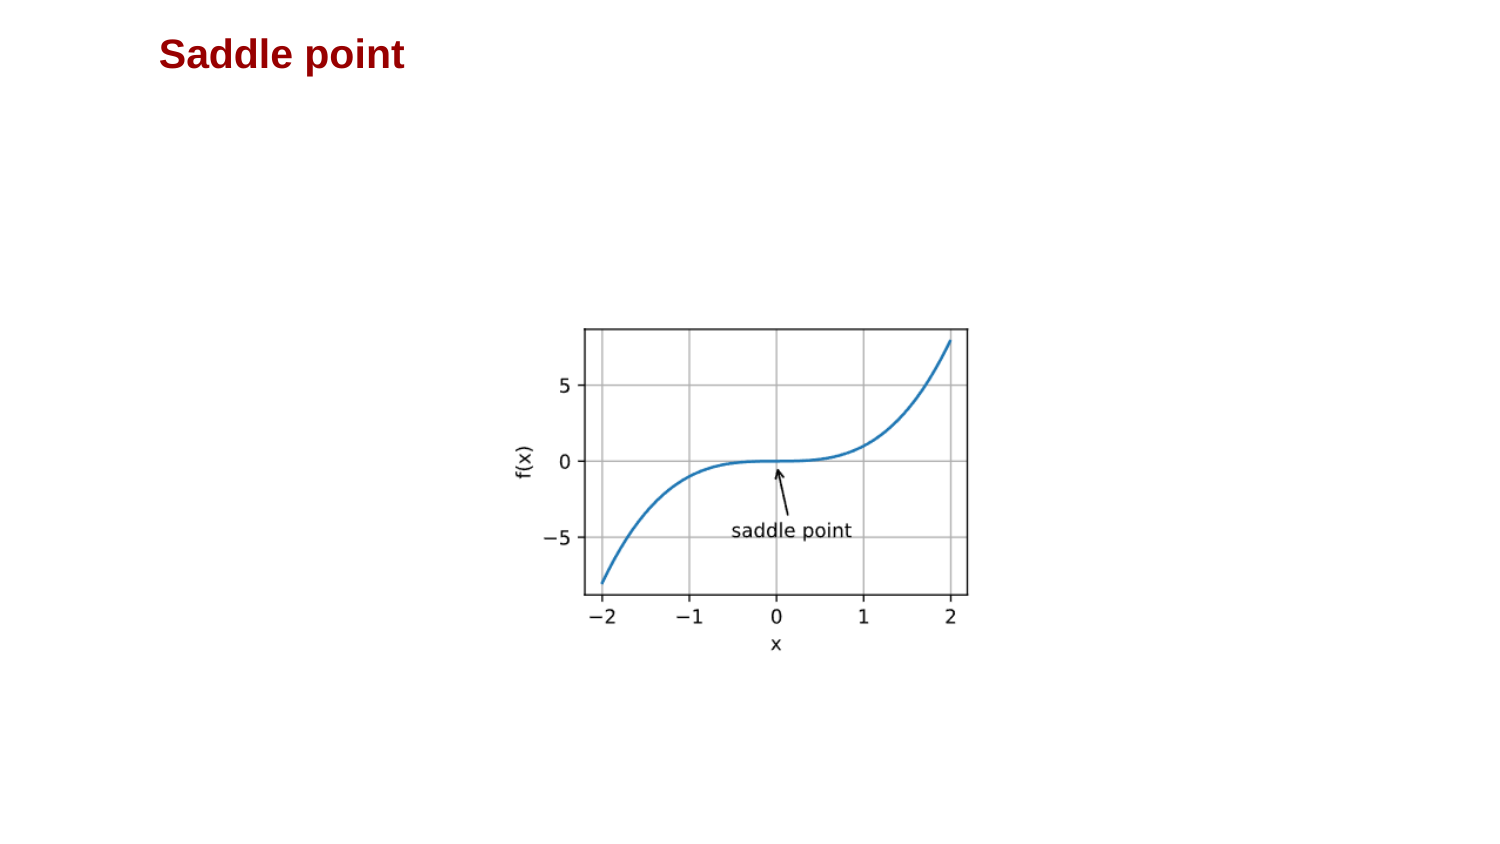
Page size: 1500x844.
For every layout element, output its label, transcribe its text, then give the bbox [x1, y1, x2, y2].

picture [505, 320, 995, 665]
title Saddle point [143, 12, 1449, 92]
